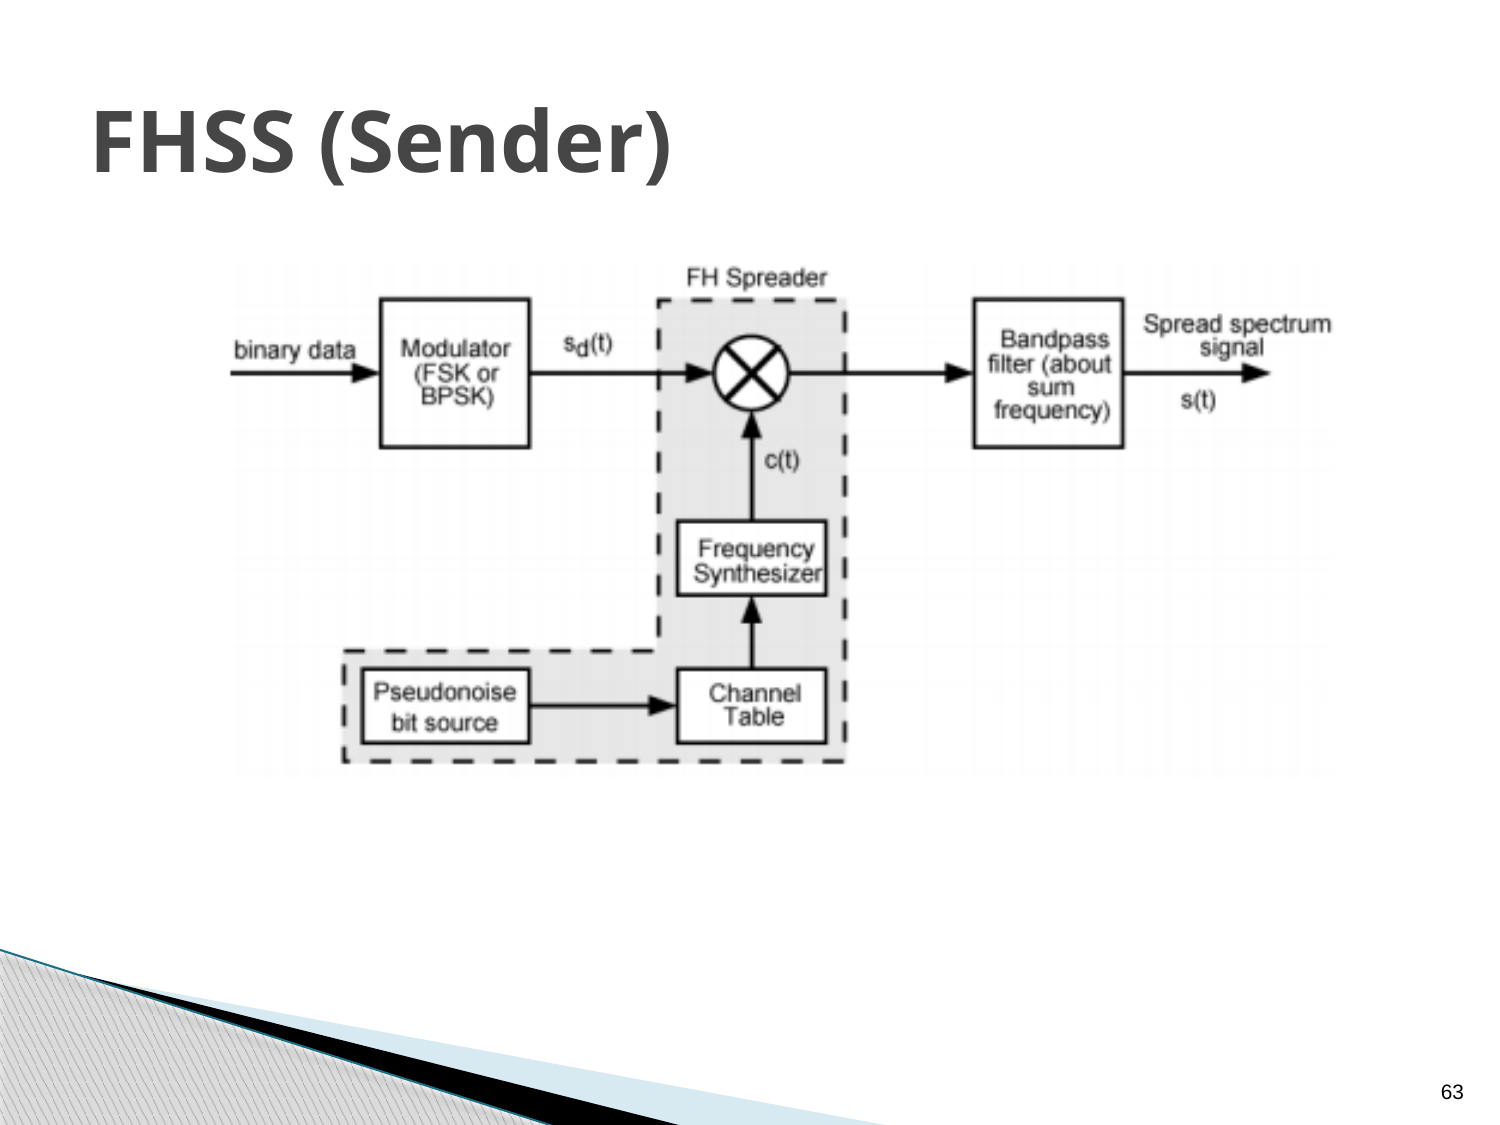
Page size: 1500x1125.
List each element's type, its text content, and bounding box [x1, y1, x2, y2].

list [212, 262, 1351, 787]
title FHSS (Sender) [75, 45, 1425, 233]
slide_number 63 [1418, 1051, 1479, 1112]
